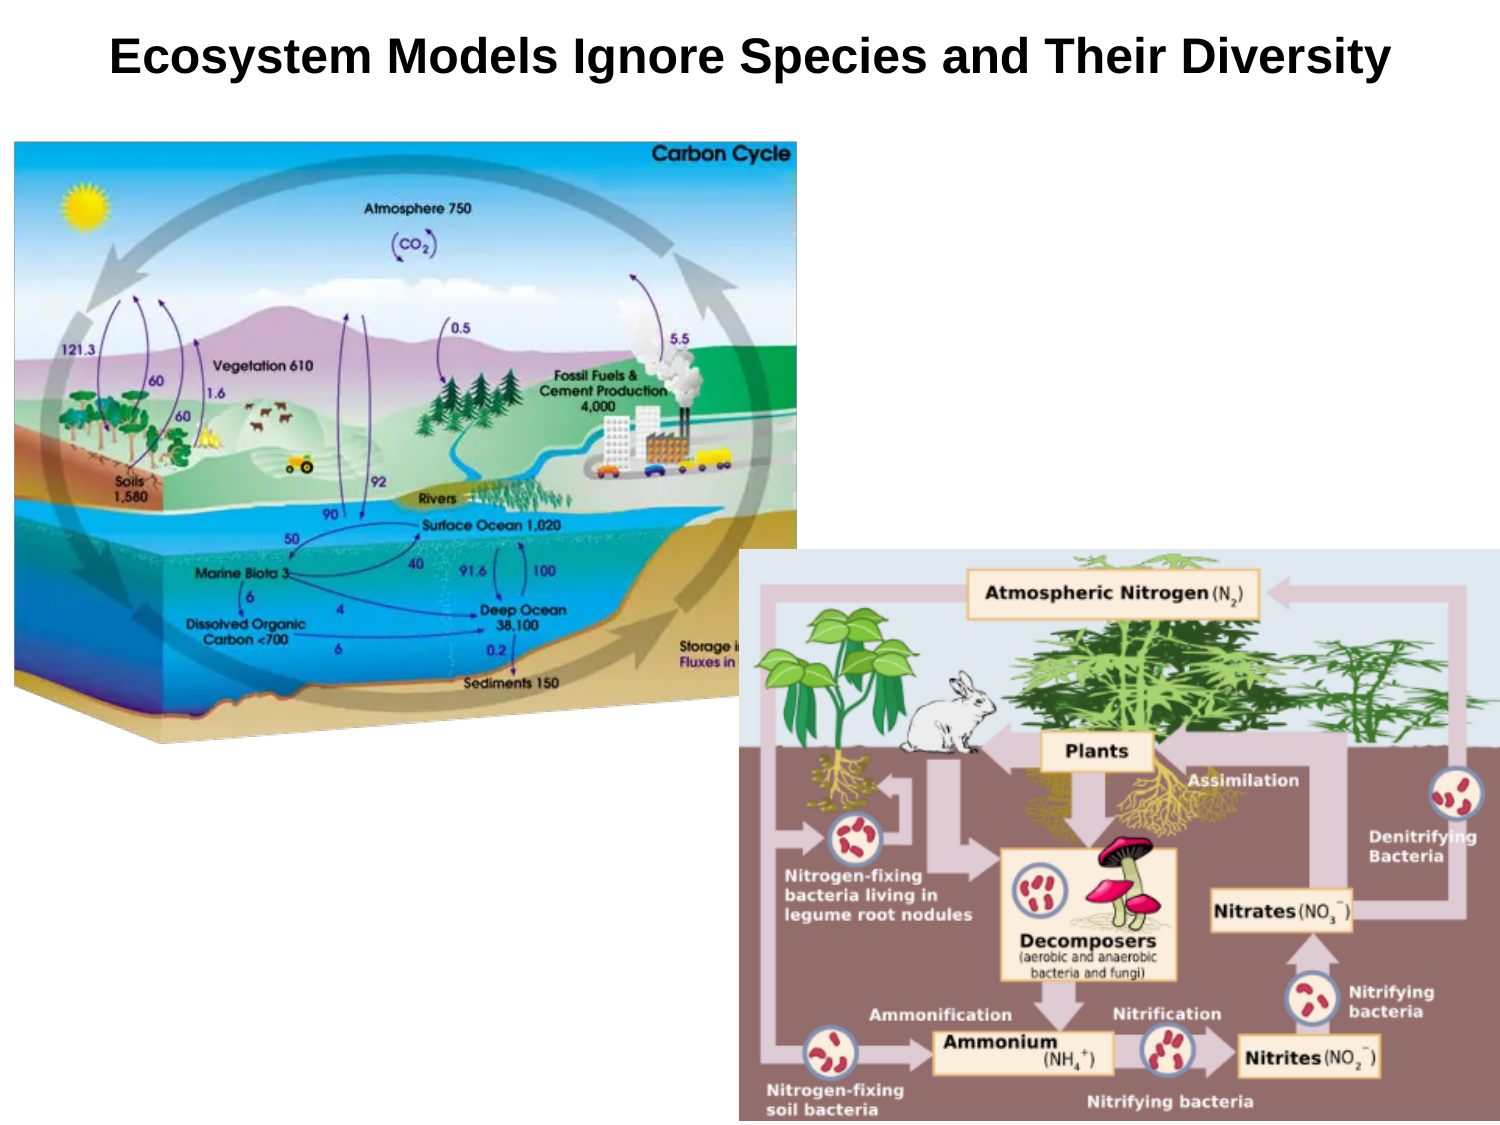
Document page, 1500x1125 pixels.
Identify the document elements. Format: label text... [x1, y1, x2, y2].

text_box Ecosystem Models Ignore Species and Their Diversity [94, 16, 1408, 92]
picture [0, 72, 1500, 1121]
